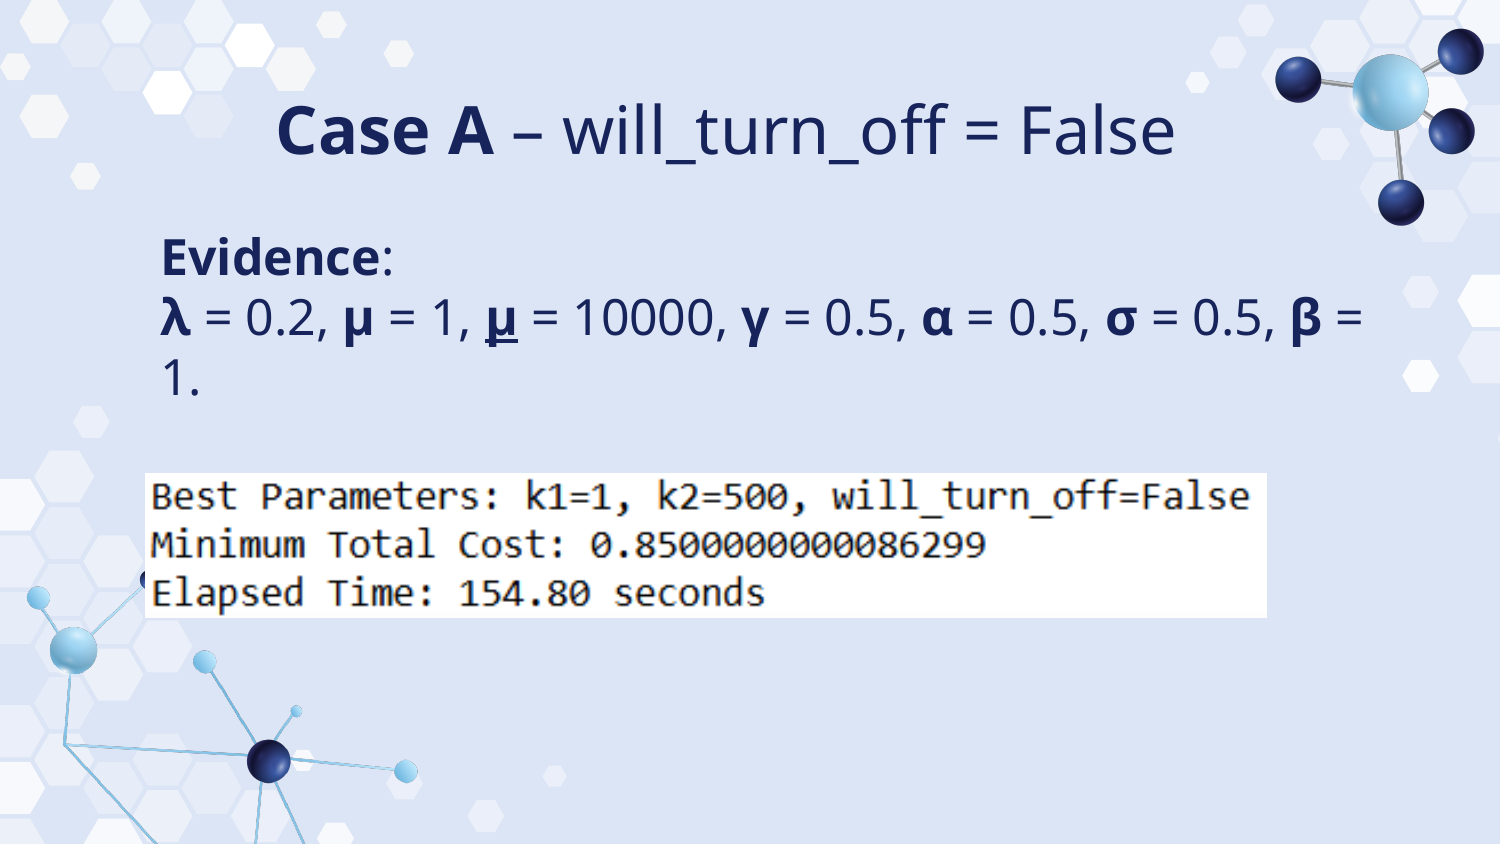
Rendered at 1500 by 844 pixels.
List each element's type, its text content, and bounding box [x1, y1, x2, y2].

picture [0, 447, 1267, 844]
picture [1269, 0, 1500, 235]
title Case A – will_turn_off = False [45, 72, 1410, 193]
text_box Evidence: λ = 0.2, μ = 1, μ = 10000, γ = 0.5, α = 0.5, σ = 0.5, β = 1. [145, 210, 1410, 433]
